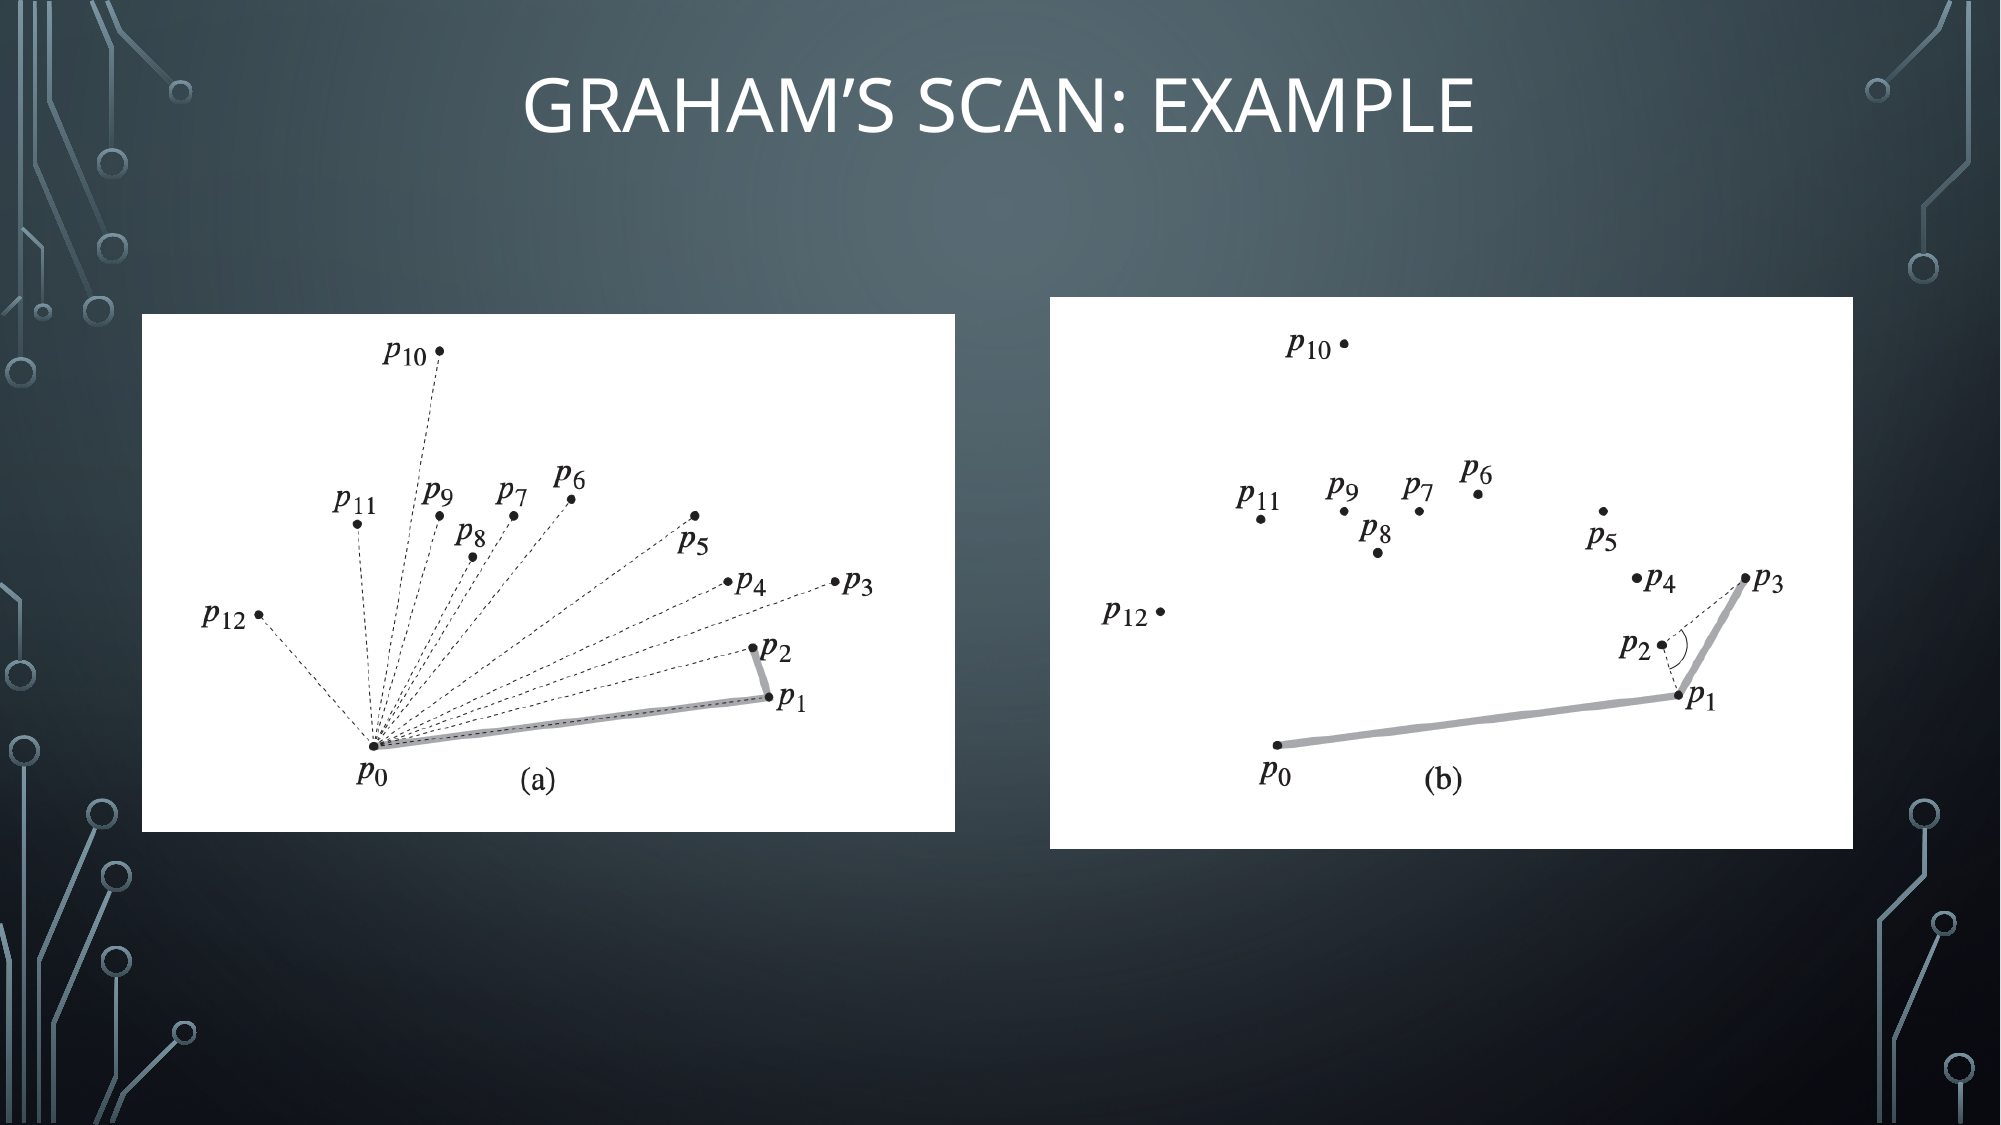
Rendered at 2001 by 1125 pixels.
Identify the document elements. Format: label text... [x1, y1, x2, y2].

title Graham’s Scan: Example [187, 37, 1813, 179]
picture [142, 314, 956, 832]
picture [1050, 297, 1854, 849]
